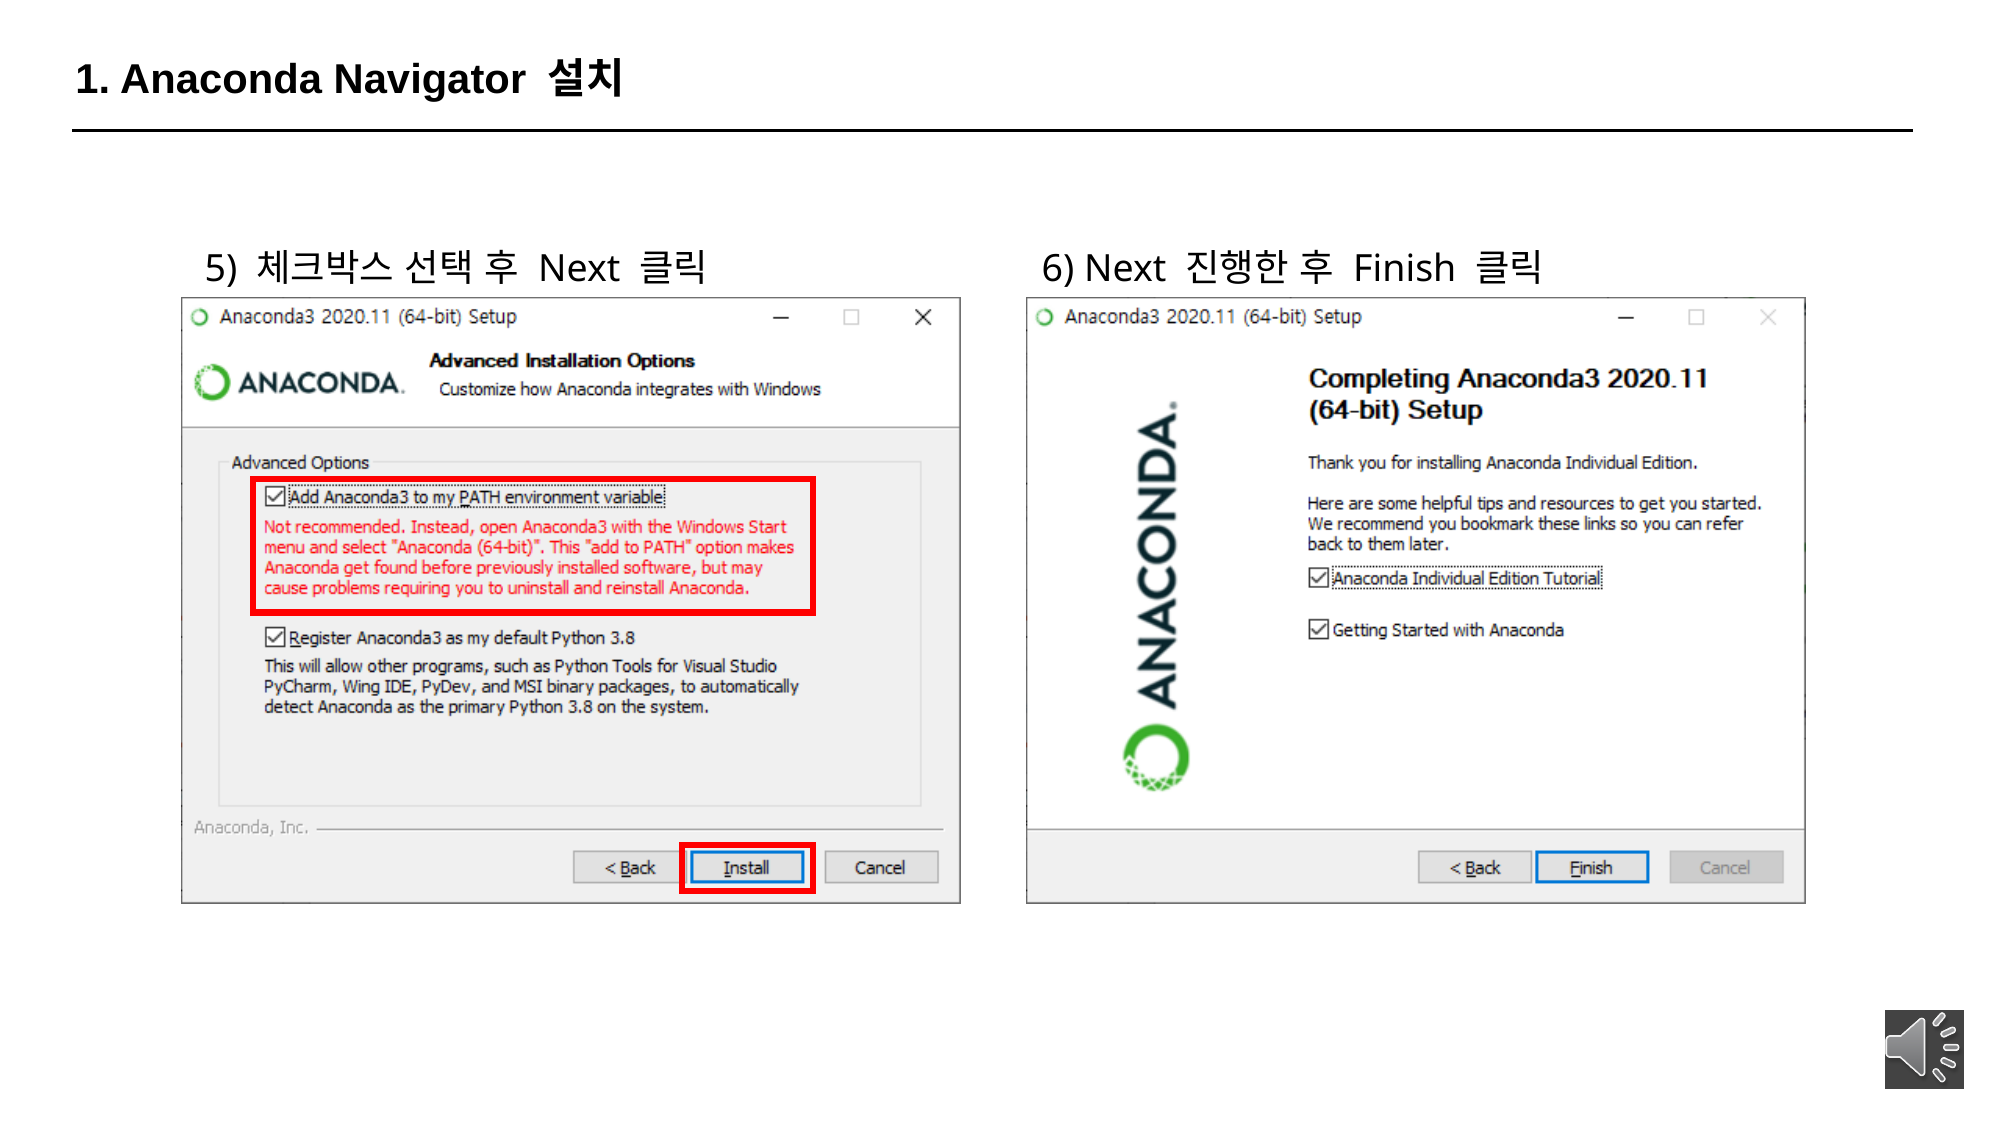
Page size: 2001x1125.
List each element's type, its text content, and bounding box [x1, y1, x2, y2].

text_box 5) 체크박스 선택 후 Next 클릭 [189, 236, 724, 297]
text_box 6) Next 진행한 후 Finish 클릭 [1026, 236, 1560, 297]
picture [1884, 1009, 1965, 1090]
picture [1026, 297, 1806, 904]
picture [181, 297, 961, 904]
text_box 1. Anaconda Navigator 설치 [60, 44, 815, 110]
